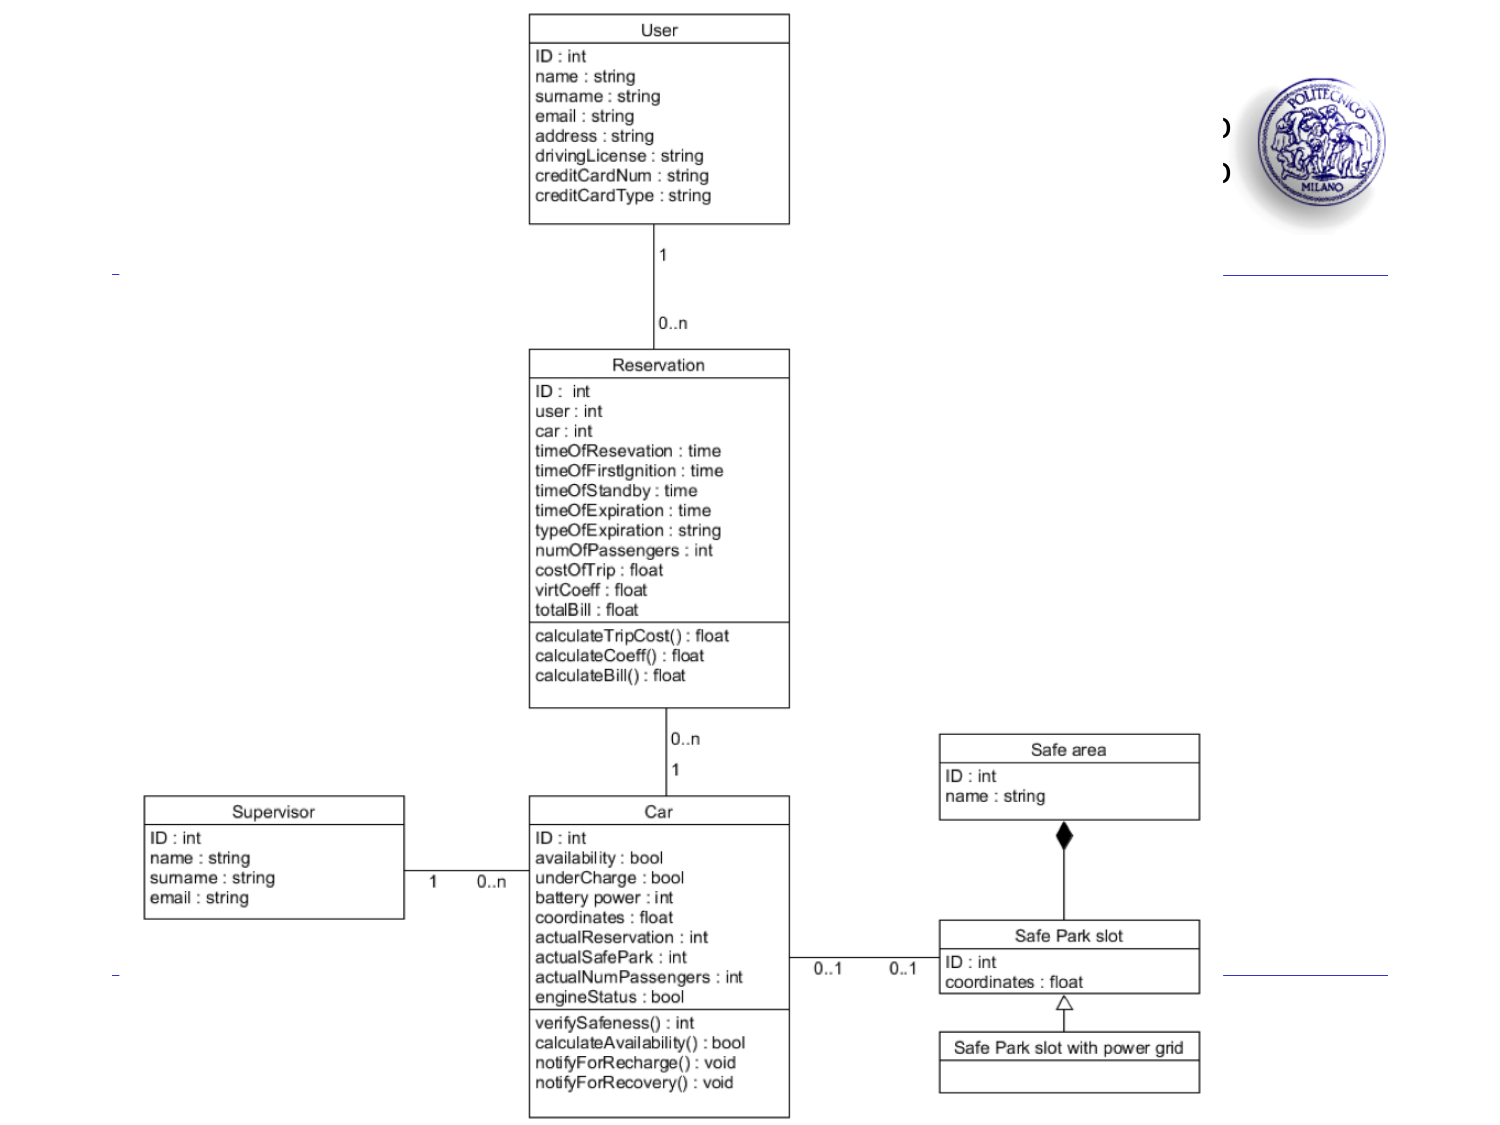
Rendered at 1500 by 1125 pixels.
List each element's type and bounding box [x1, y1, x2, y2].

picture [118, 0, 1224, 1125]
picture [1228, 65, 1416, 235]
